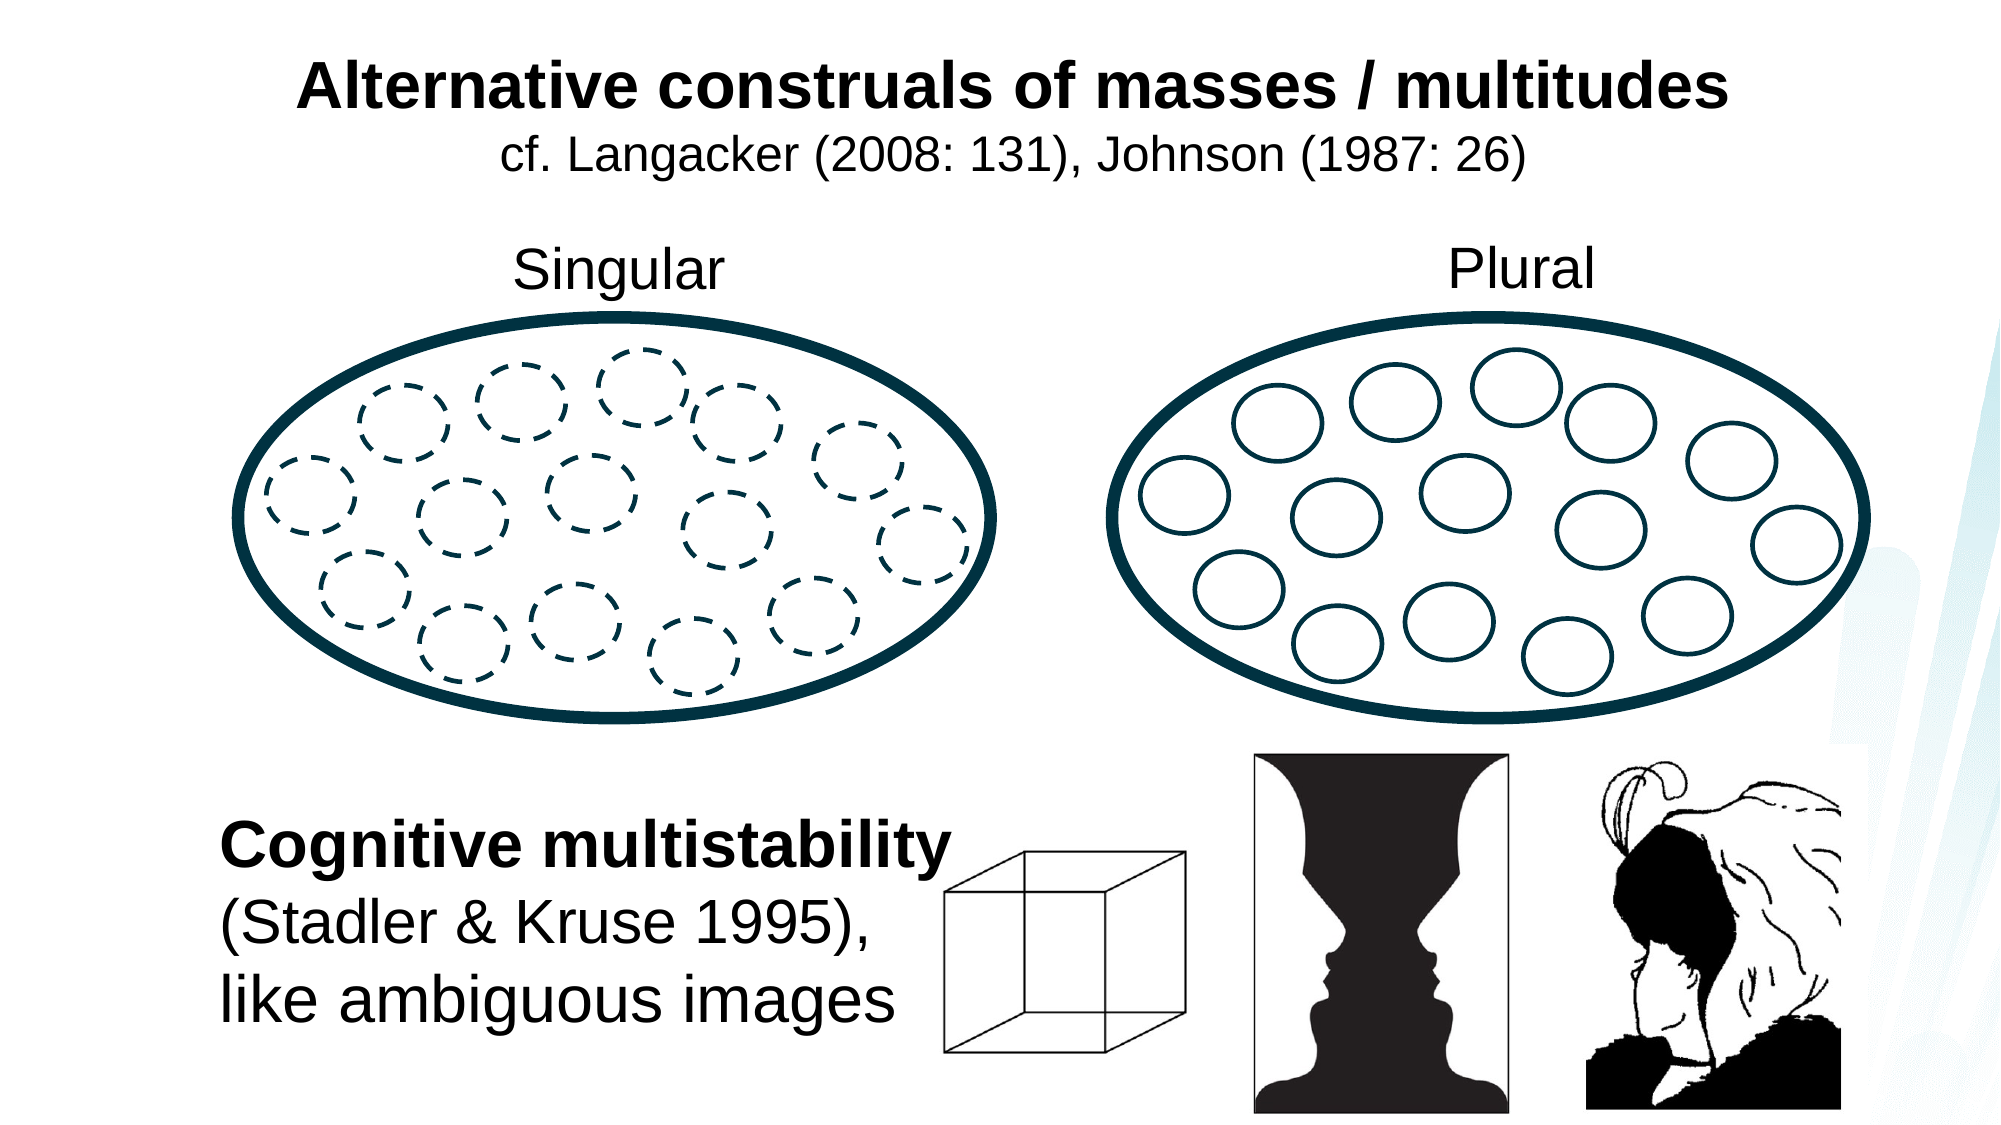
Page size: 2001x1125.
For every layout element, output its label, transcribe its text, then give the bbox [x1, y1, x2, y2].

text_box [237, 222, 1865, 719]
text_box Alternative construals of masses / multitudes cf. Langacker (2008: 131), Johnson (1987: 26) [110, 34, 1918, 189]
picture [0, 0, 2000, 1125]
text_box Cognitive multistability (Stadler & Kruse 1995), like ambiguous images [205, 793, 915, 1044]
